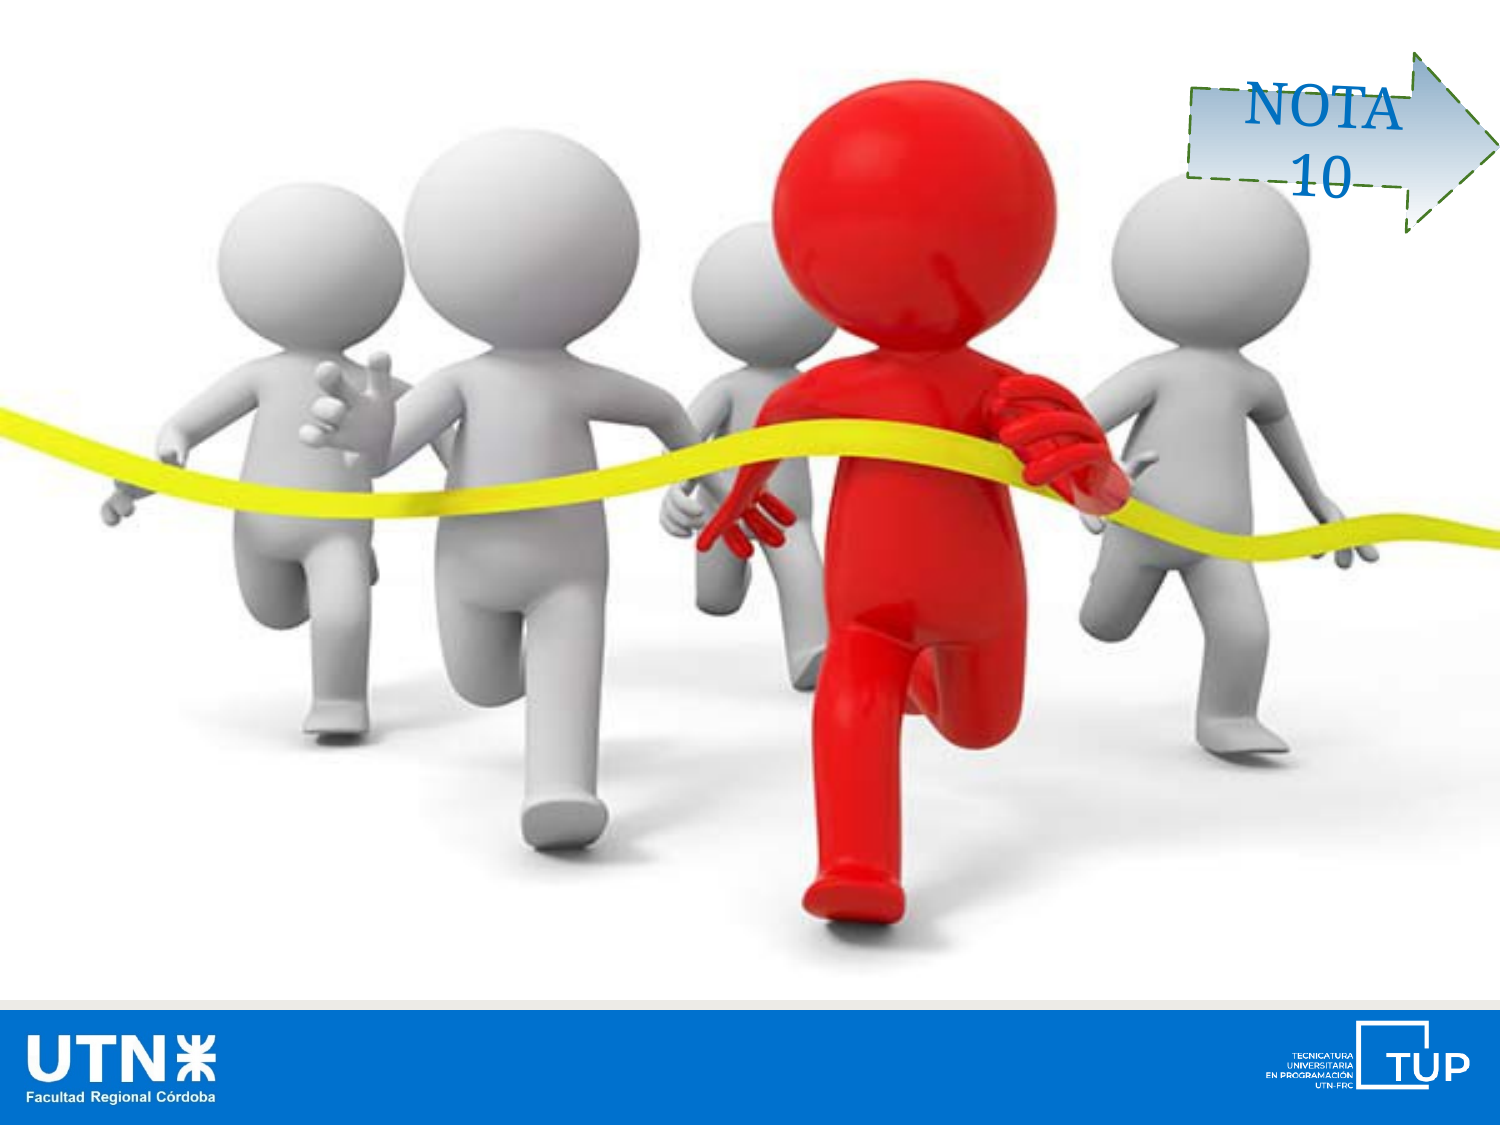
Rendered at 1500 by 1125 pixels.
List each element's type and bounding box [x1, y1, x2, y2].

picture [24, 1031, 219, 1106]
picture [0, 1011, 1500, 1125]
text_box [0, 1012, 1499, 1125]
picture [0, 0, 1500, 1001]
